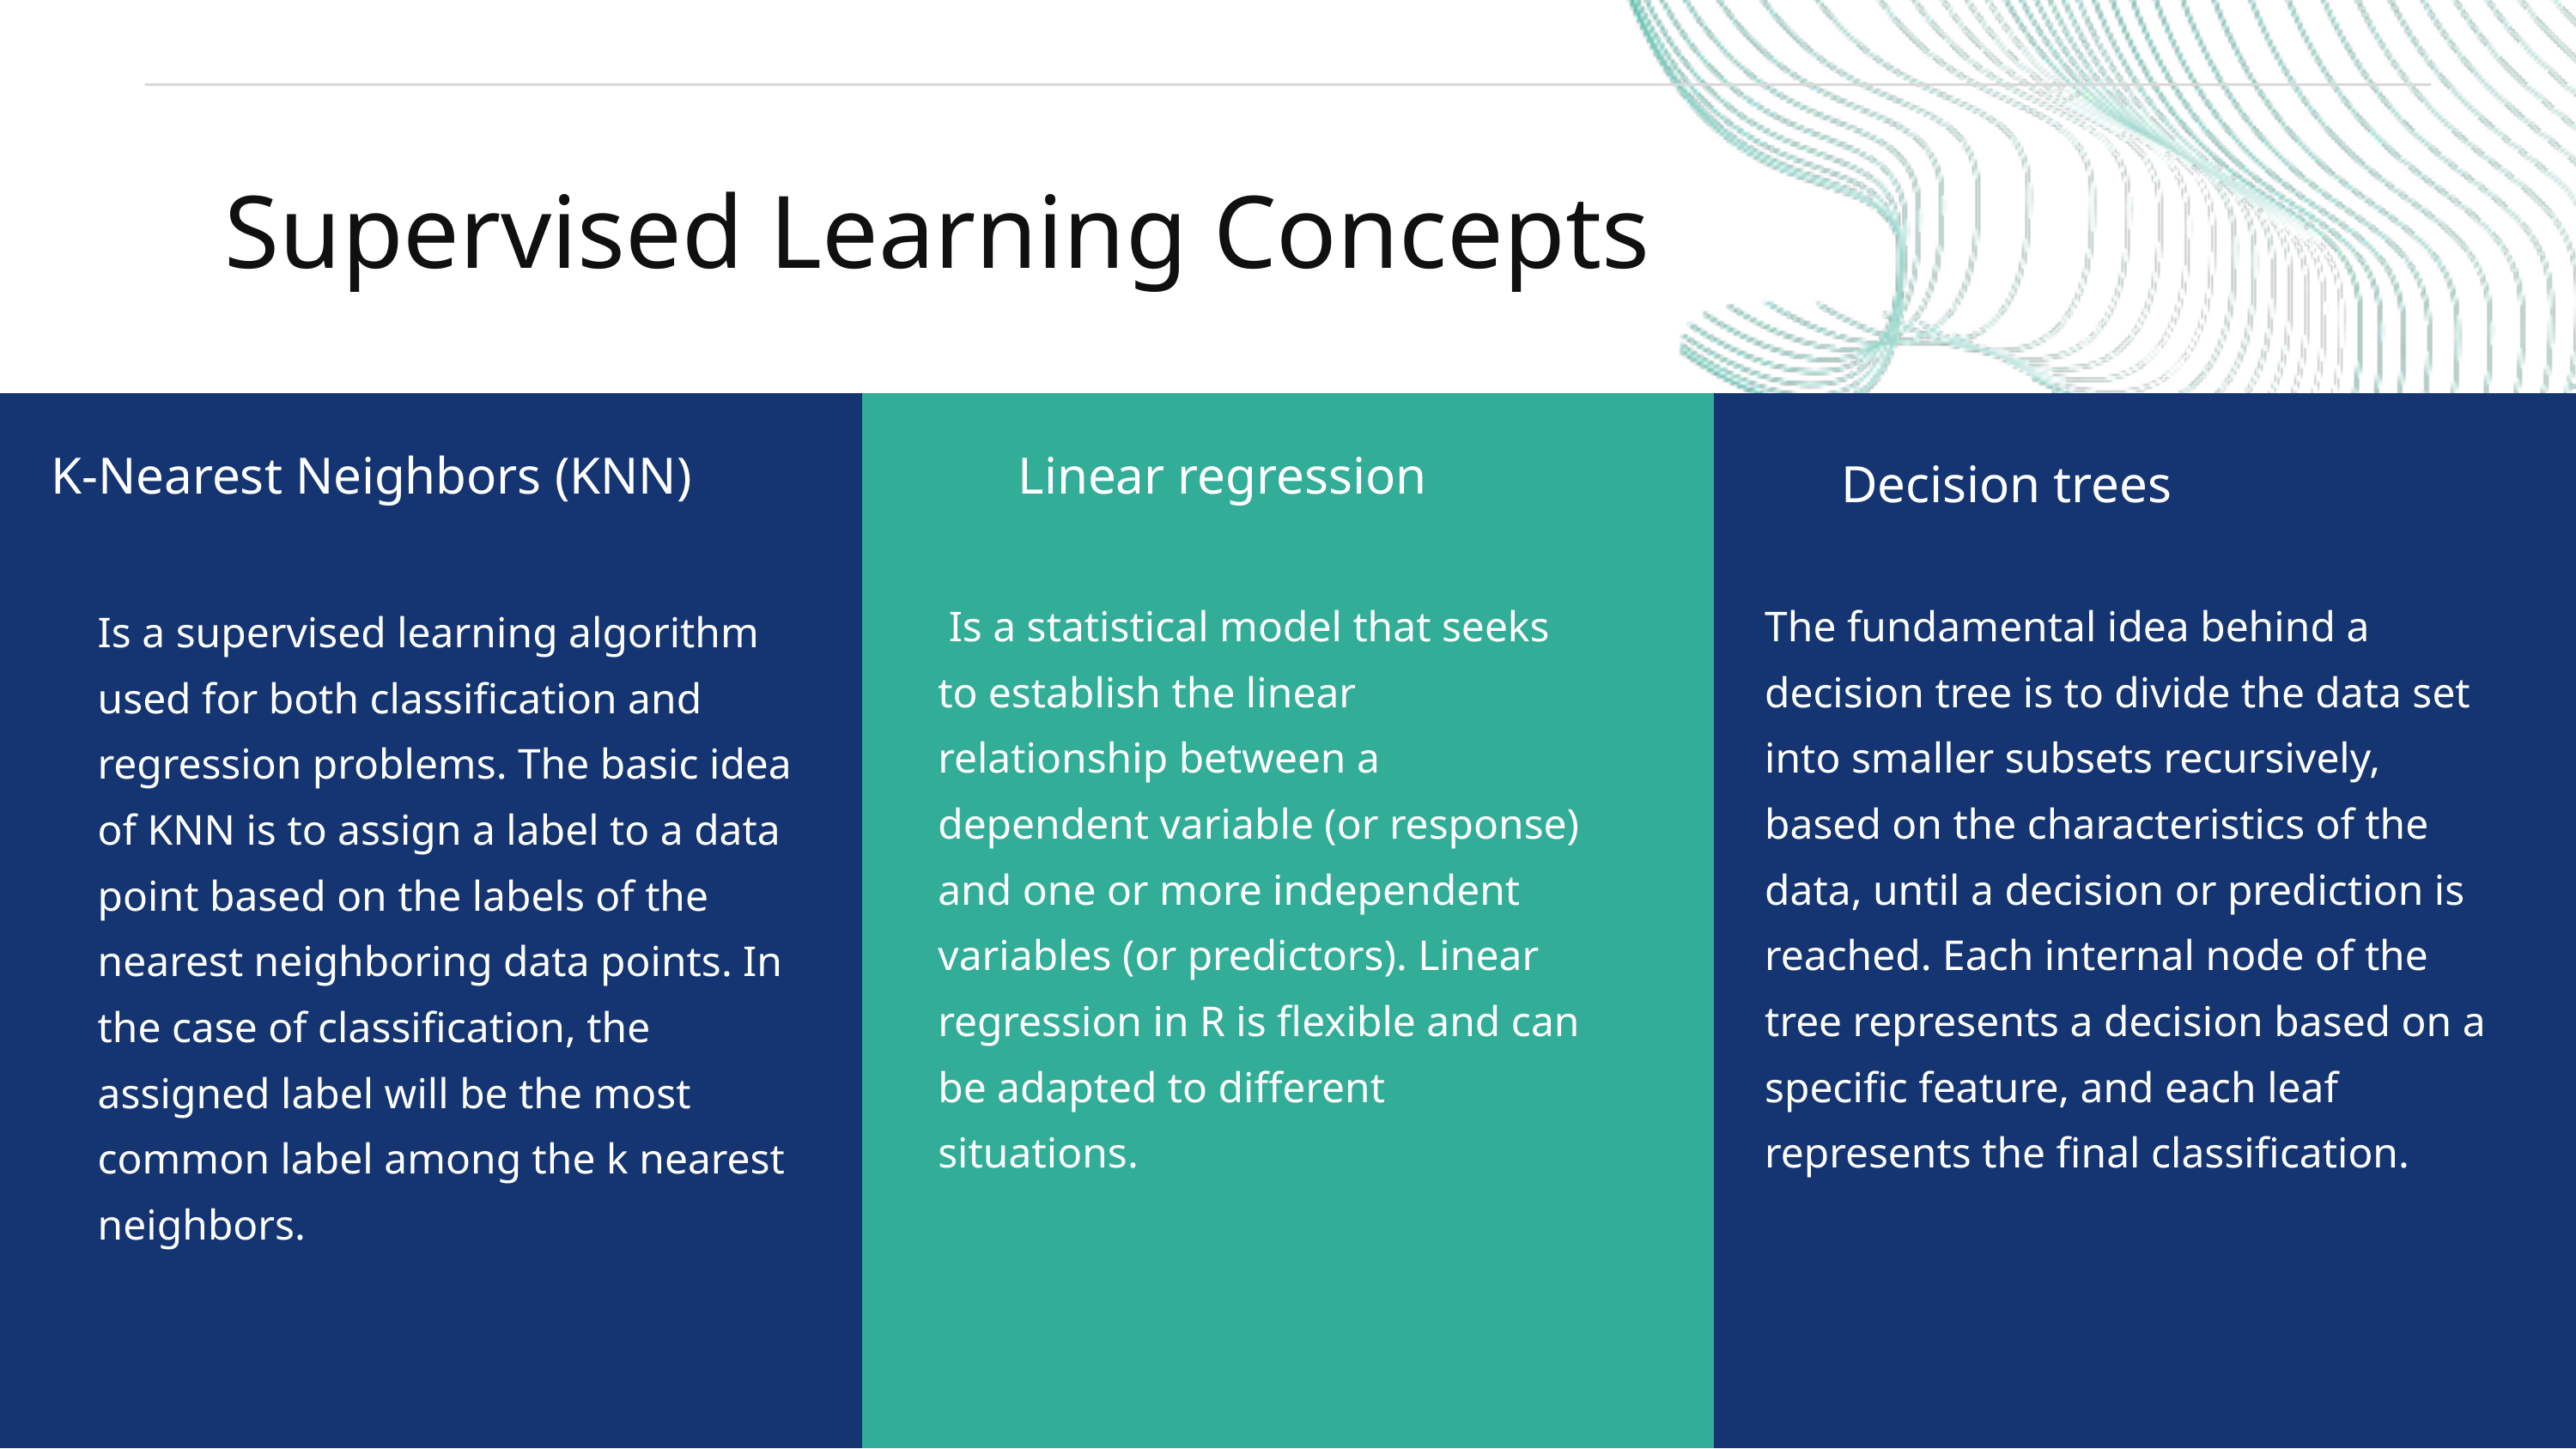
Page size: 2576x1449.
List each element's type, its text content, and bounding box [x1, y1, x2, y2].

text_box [1713, 392, 2576, 1449]
text_box Supervised Learning Concepts [59, 167, 1592, 288]
text_box [1592, 0, 2576, 392]
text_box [0, 392, 860, 1449]
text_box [861, 392, 1712, 1449]
